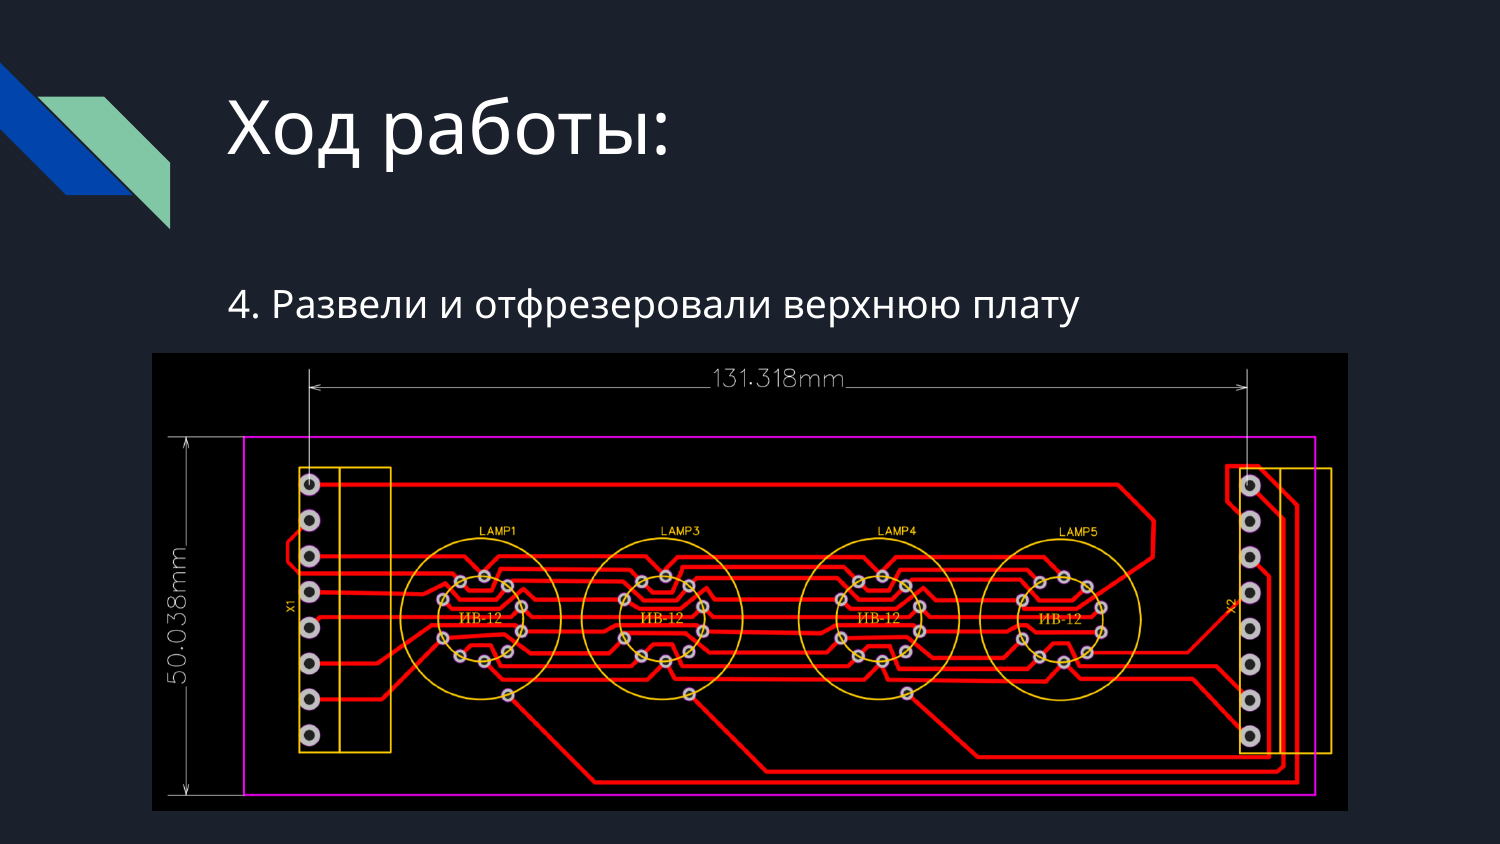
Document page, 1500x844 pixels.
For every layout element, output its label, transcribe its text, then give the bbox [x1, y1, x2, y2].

title Ход работы: [212, 64, 1368, 215]
list 4. Развели и отфрезеровали верхнюю плату [212, 257, 1368, 342]
picture [151, 352, 1349, 811]
